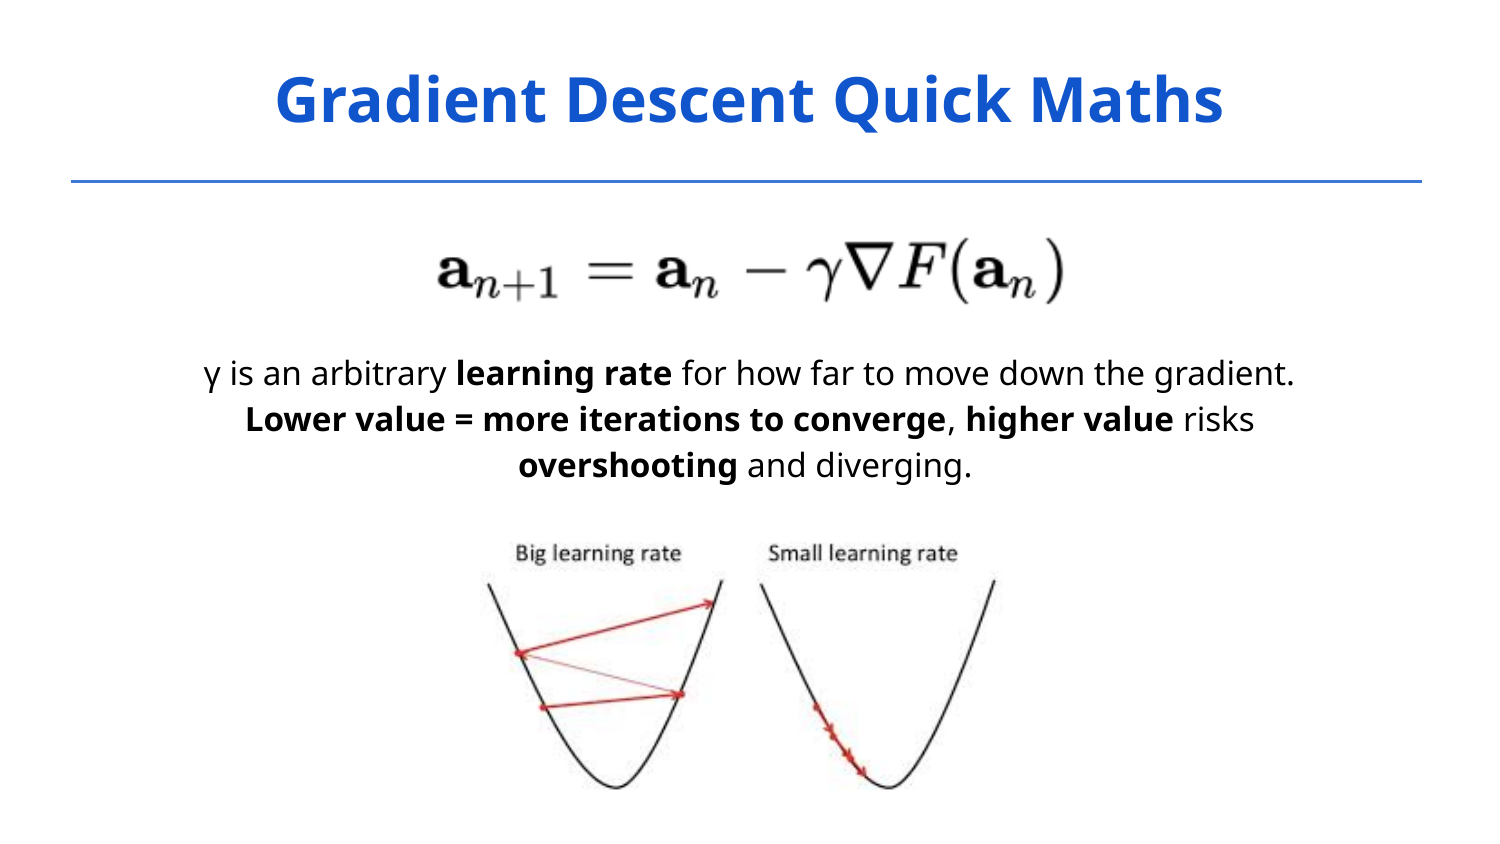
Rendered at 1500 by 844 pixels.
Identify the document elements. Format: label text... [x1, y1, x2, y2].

picture [451, 528, 1049, 806]
list γ is an arbitrary learning rate for how far to move down the gradient. Lower value = more iterations to converge, higher value risks overshooting and diverging. [173, 252, 1327, 820]
picture [371, 199, 1123, 307]
text_box Gradient Descent Quick Maths [0, 14, 1500, 182]
